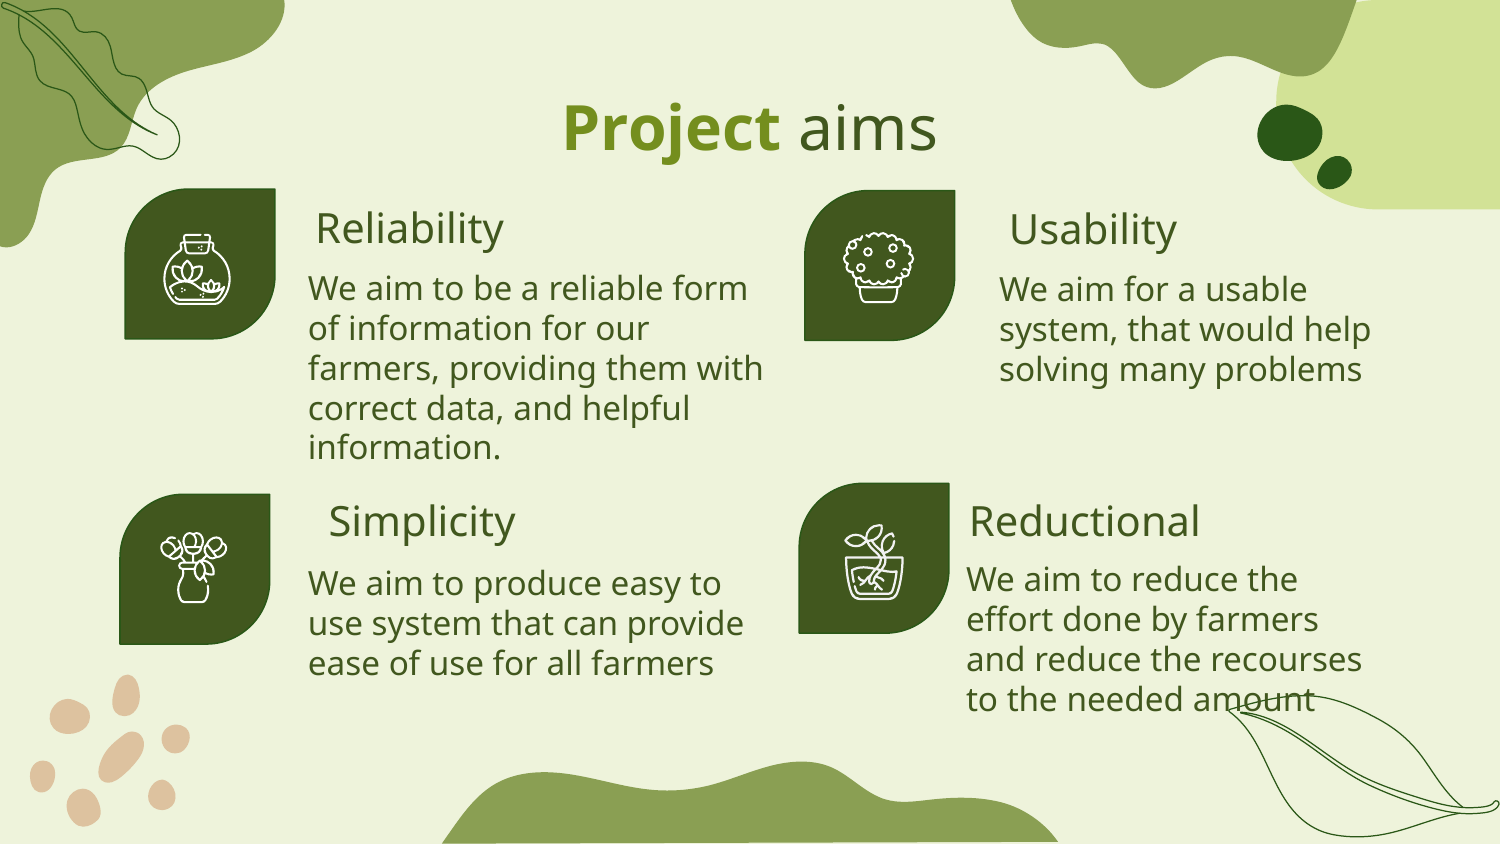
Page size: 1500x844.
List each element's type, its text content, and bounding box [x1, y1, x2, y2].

text_box [160, 532, 228, 604]
text_box [1257, 104, 1323, 161]
subtitle We aim to produce easy to use system that can provide ease of use for all farmers [292, 547, 791, 719]
text_box [125, 189, 275, 339]
text_box [120, 494, 270, 645]
text_box We aim to reduce the effort done by farmers and reduce the recourses to the needed amount [951, 543, 1403, 715]
text_box [804, 190, 955, 341]
subtitle We aim to be a reliable form of information for our farmers, providing them with correct data, and helpful information. [292, 252, 791, 424]
text_box [1317, 156, 1352, 190]
text_box We aim for a usable system, that would help solving many problems [984, 253, 1436, 425]
title Reliability [275, 190, 625, 267]
text_box [799, 483, 949, 634]
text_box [842, 231, 915, 304]
text_box Reductional [875, 483, 1295, 560]
text_box [844, 556, 904, 601]
text_box [844, 524, 875, 553]
title Simplicity [212, 484, 632, 560]
title Project aims [118, 72, 1382, 167]
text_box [163, 233, 231, 306]
title Usability [955, 191, 1303, 268]
